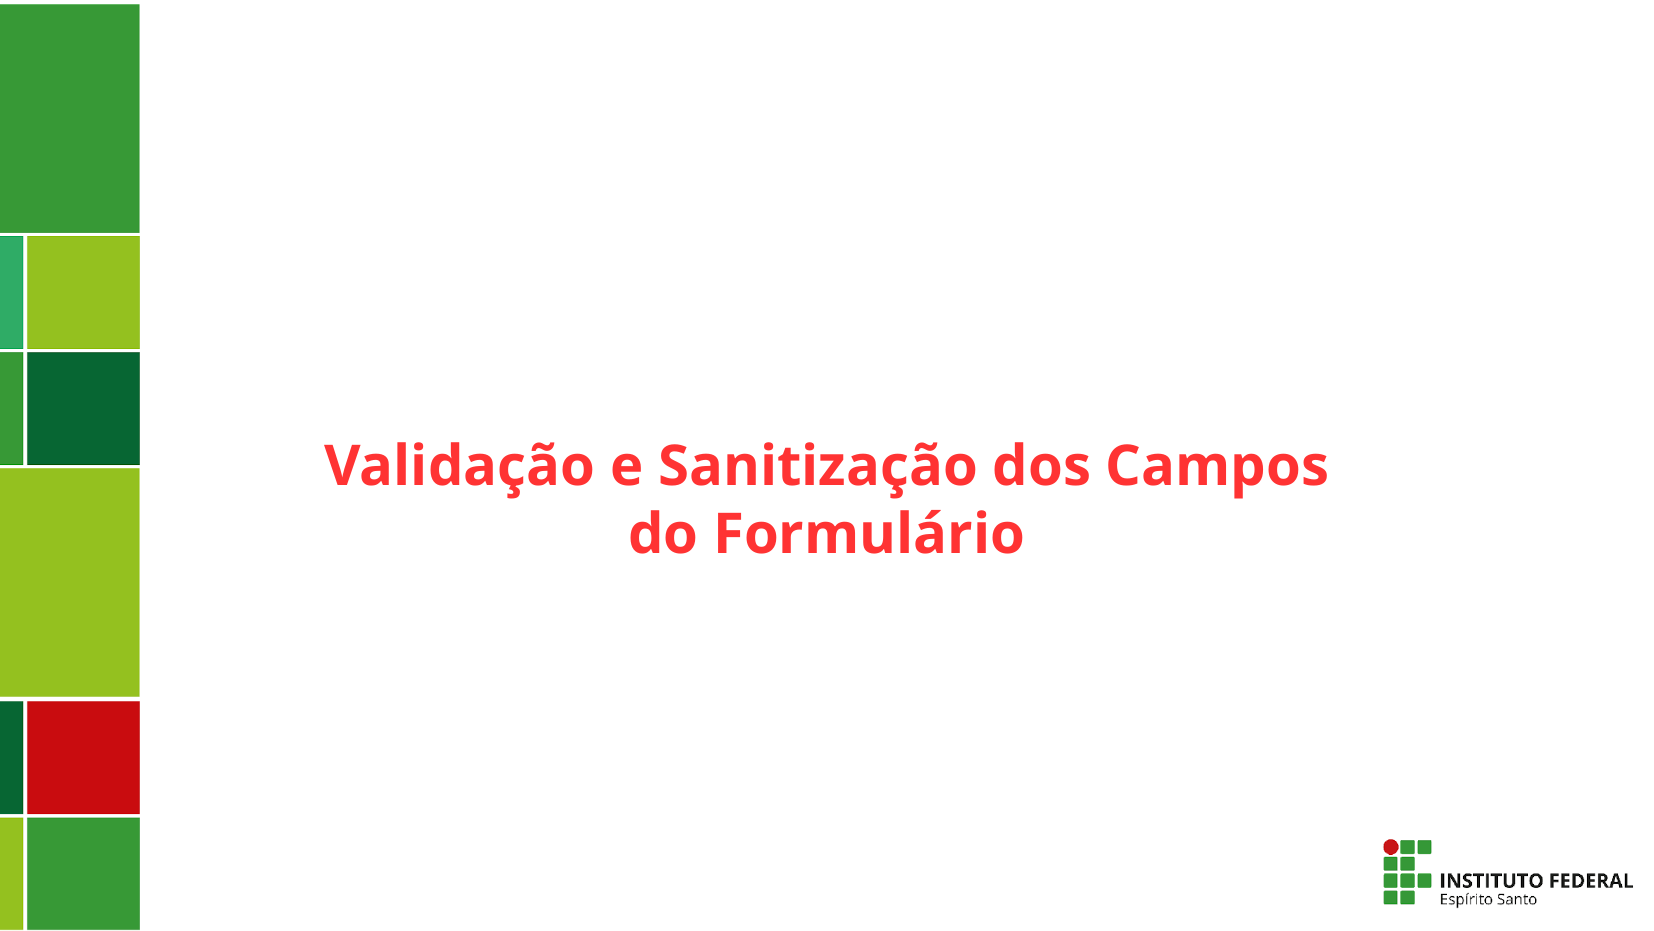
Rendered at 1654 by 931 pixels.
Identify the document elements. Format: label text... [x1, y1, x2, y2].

picture [0, 0, 1654, 931]
text_box Validação e Sanitização dos Campos do Formulário [301, 420, 1353, 510]
